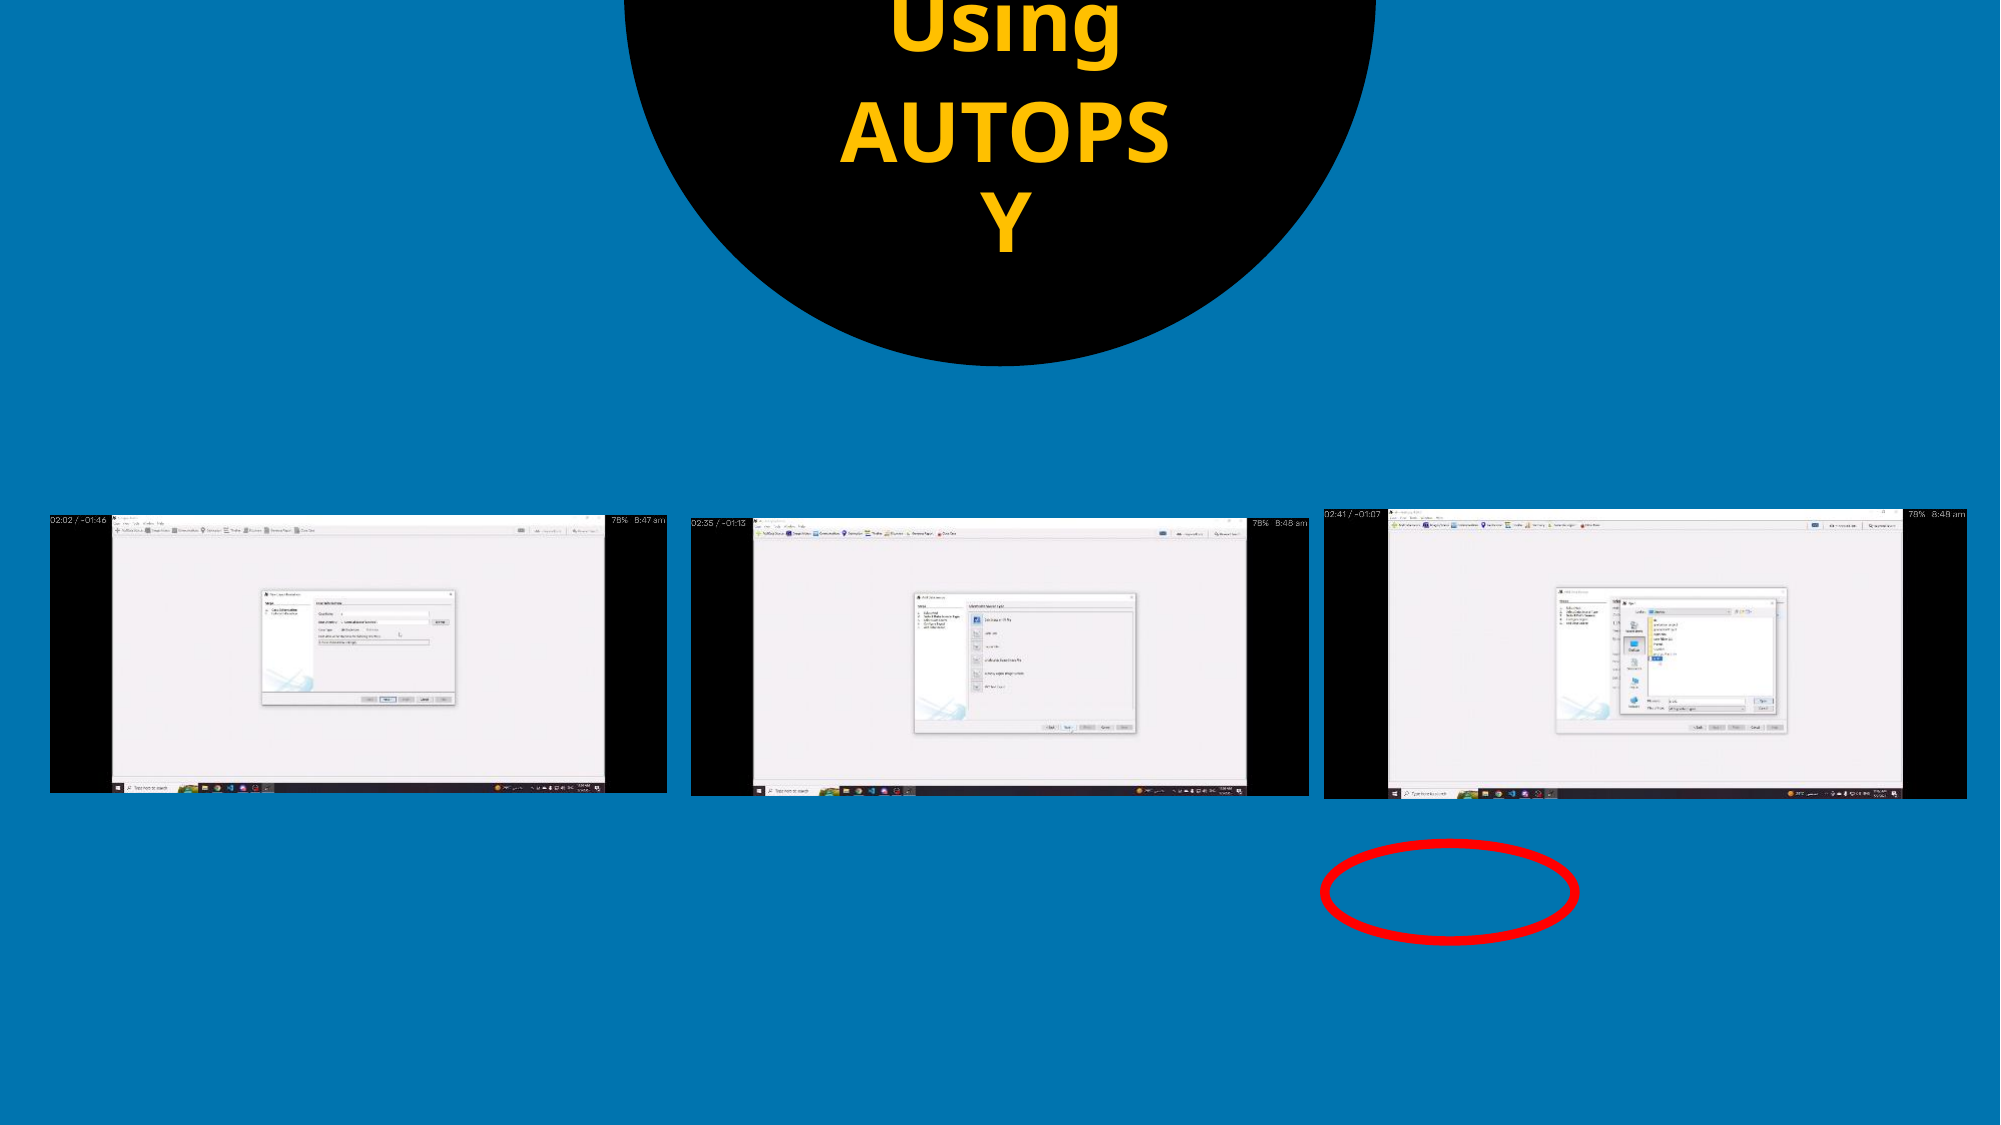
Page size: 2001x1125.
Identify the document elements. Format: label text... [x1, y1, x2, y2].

picture [1321, 839, 1579, 945]
list Using AUTOPSY [801, 15, 1211, 346]
text_box [1323, 842, 1576, 943]
picture [692, 519, 1308, 795]
picture [51, 516, 666, 792]
picture [1325, 510, 1966, 798]
